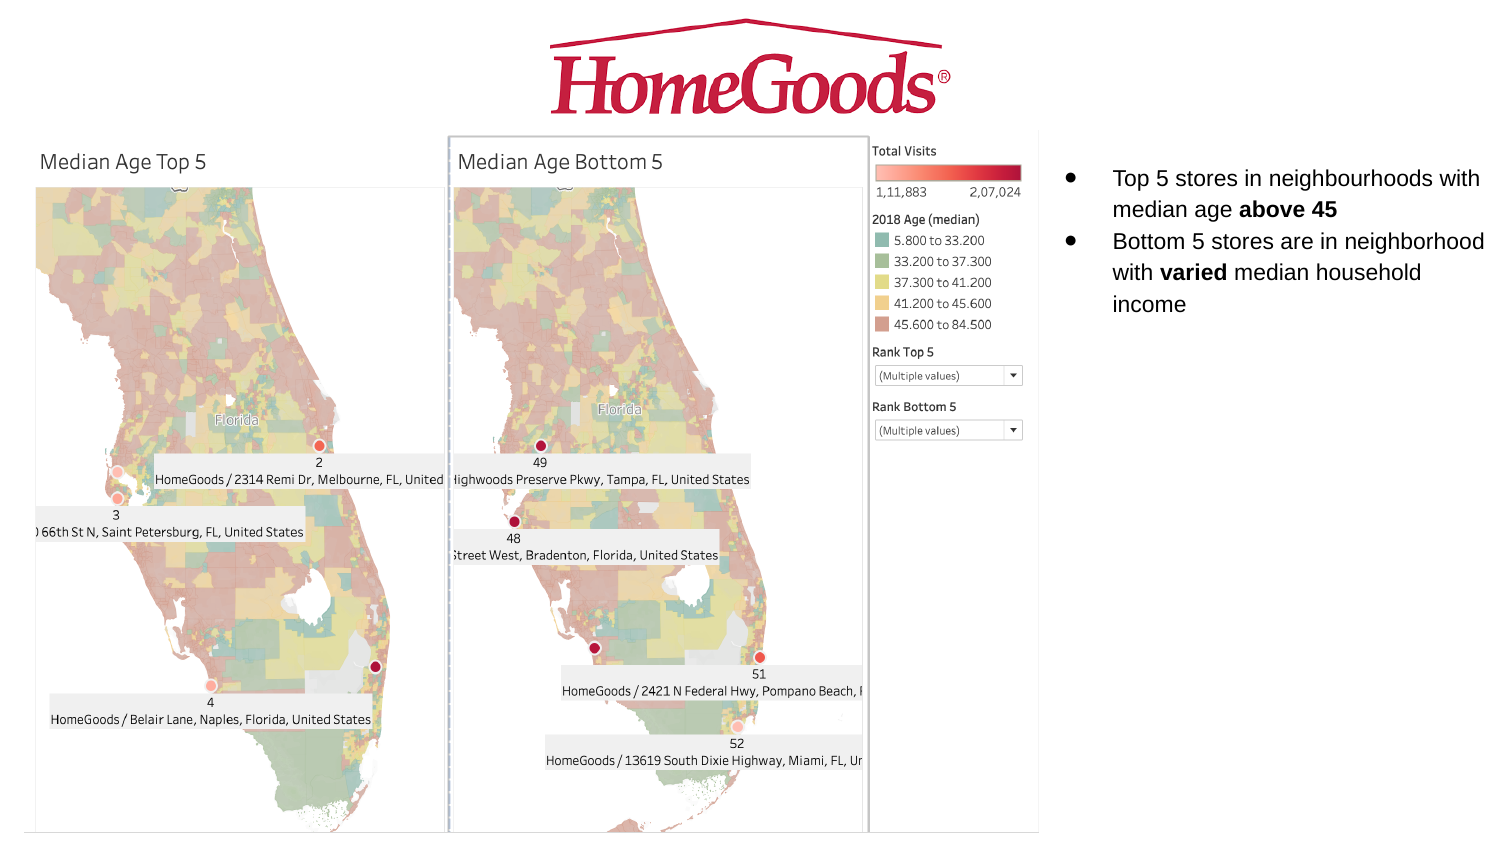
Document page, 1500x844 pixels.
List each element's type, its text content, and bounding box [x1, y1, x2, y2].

picture [24, 130, 1039, 833]
text_box Top 5 stores in neighbourhoods with median age above 45 Bottom 5 stores are in neighborhood with varied median household income [1043, 144, 1500, 332]
picture [546, 18, 954, 114]
